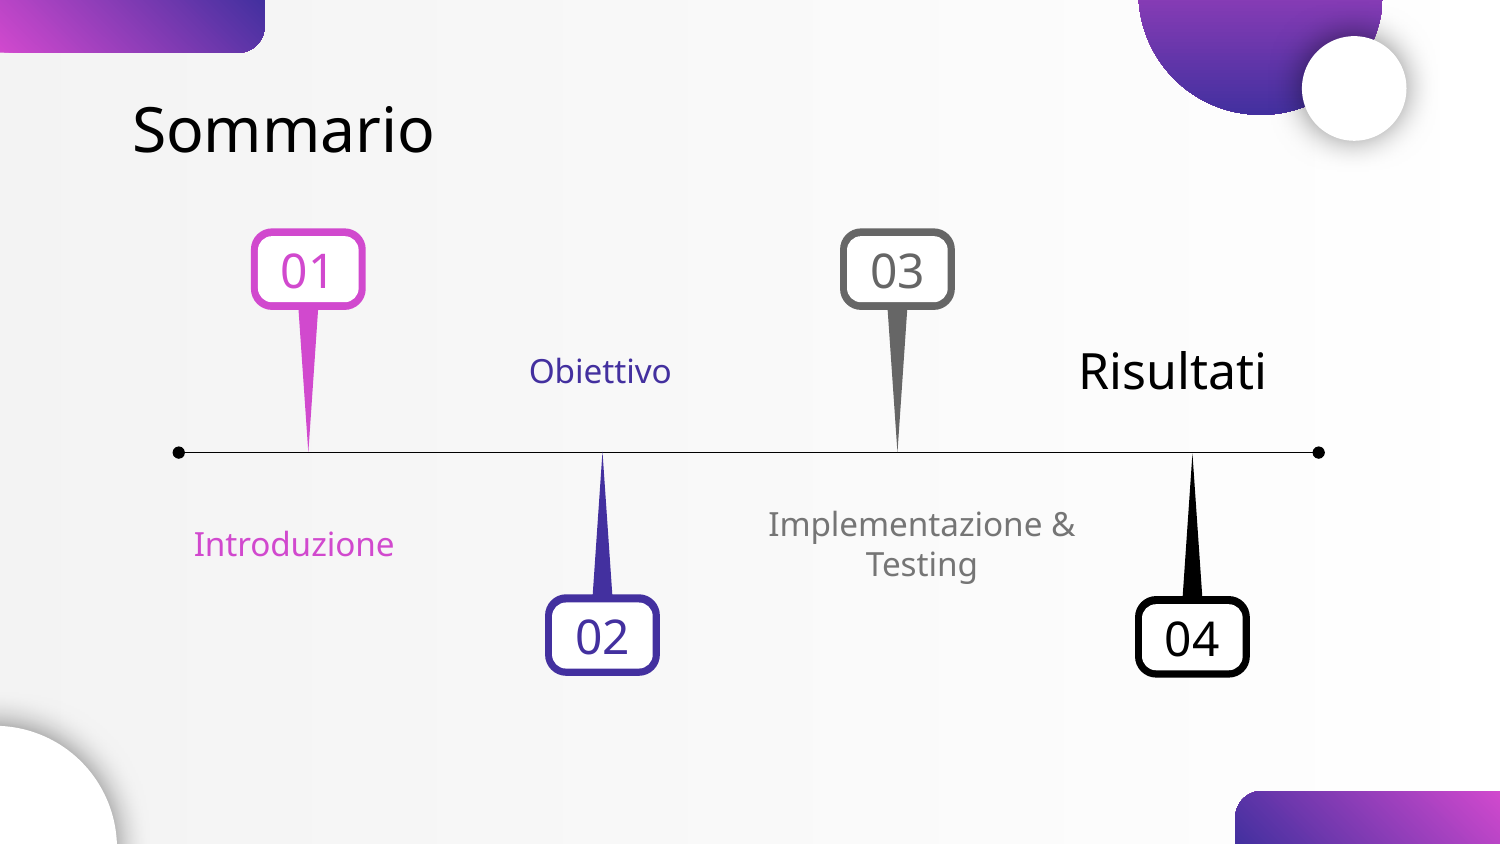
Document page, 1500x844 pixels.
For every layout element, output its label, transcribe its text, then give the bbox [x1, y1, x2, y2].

text_box [1138, 0, 1383, 115]
text_box Implementazione & Testing [748, 514, 1096, 573]
text_box Introduzione [178, 514, 437, 573]
text_box Risultati [1063, 340, 1322, 399]
text_box [1135, 460, 1250, 678]
text_box 04 [1142, 604, 1243, 671]
text_box [250, 228, 366, 451]
text_box [1301, 36, 1407, 141]
text_box [545, 460, 660, 676]
text_box 01 [257, 236, 359, 303]
text_box Obiettivo [513, 340, 772, 399]
text_box [840, 228, 955, 451]
title Sommario [116, 88, 1383, 167]
text_box 03 [847, 236, 948, 303]
text_box 02 [552, 602, 653, 669]
